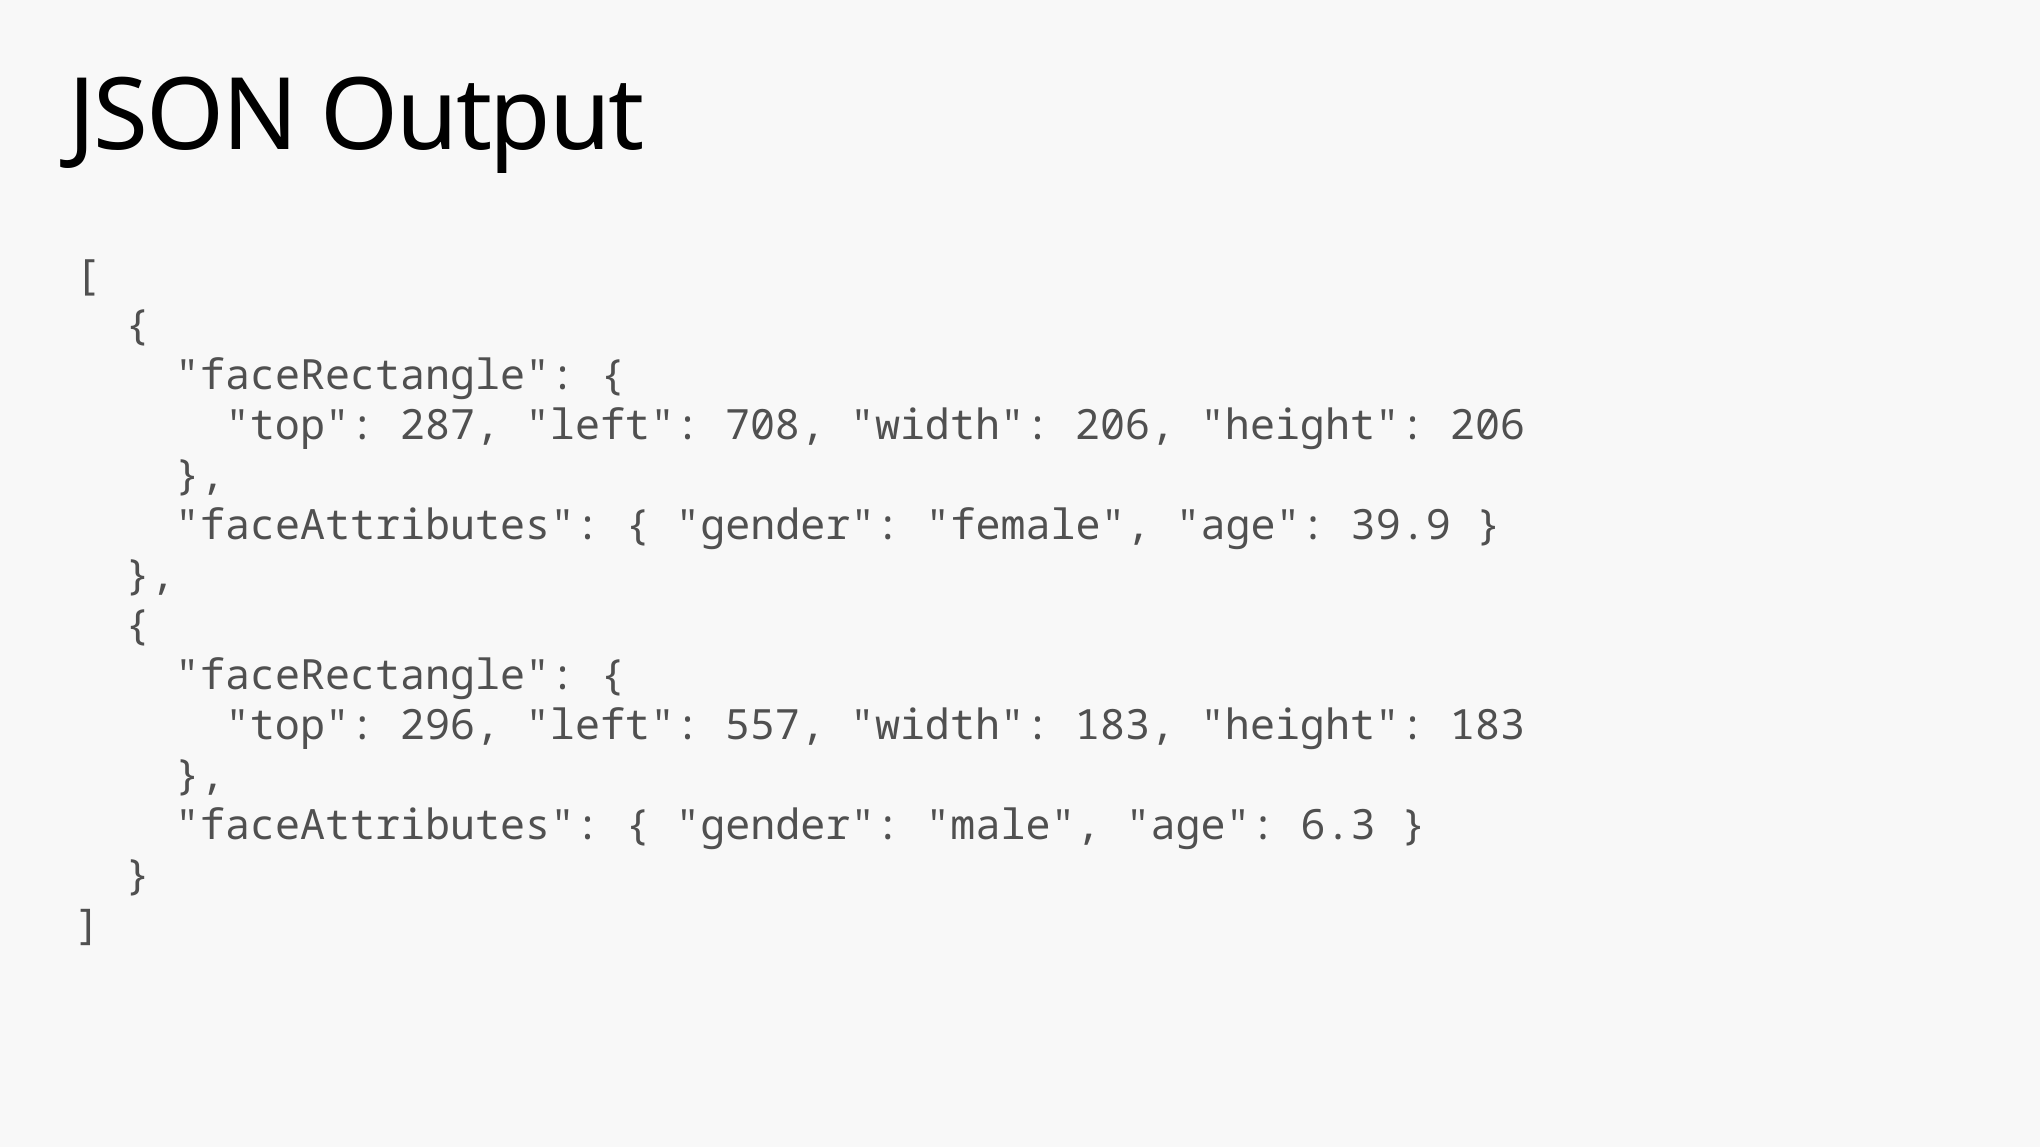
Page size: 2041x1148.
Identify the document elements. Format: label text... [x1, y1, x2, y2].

text_box [ { "faceRectangle": { "top": 287, "left": 708, "width": 206, "height": 206 }, "faceAttributes": { "gender": "female", "age": 39.9 } }, { "faceRectangle": { "top": 296, "left": 557, "width": 183, "height": 183 }, "faceAttributes": { "gender": "male", "age": 6.3 } } ] [45, 223, 1996, 972]
title JSON Output [45, 48, 1996, 199]
